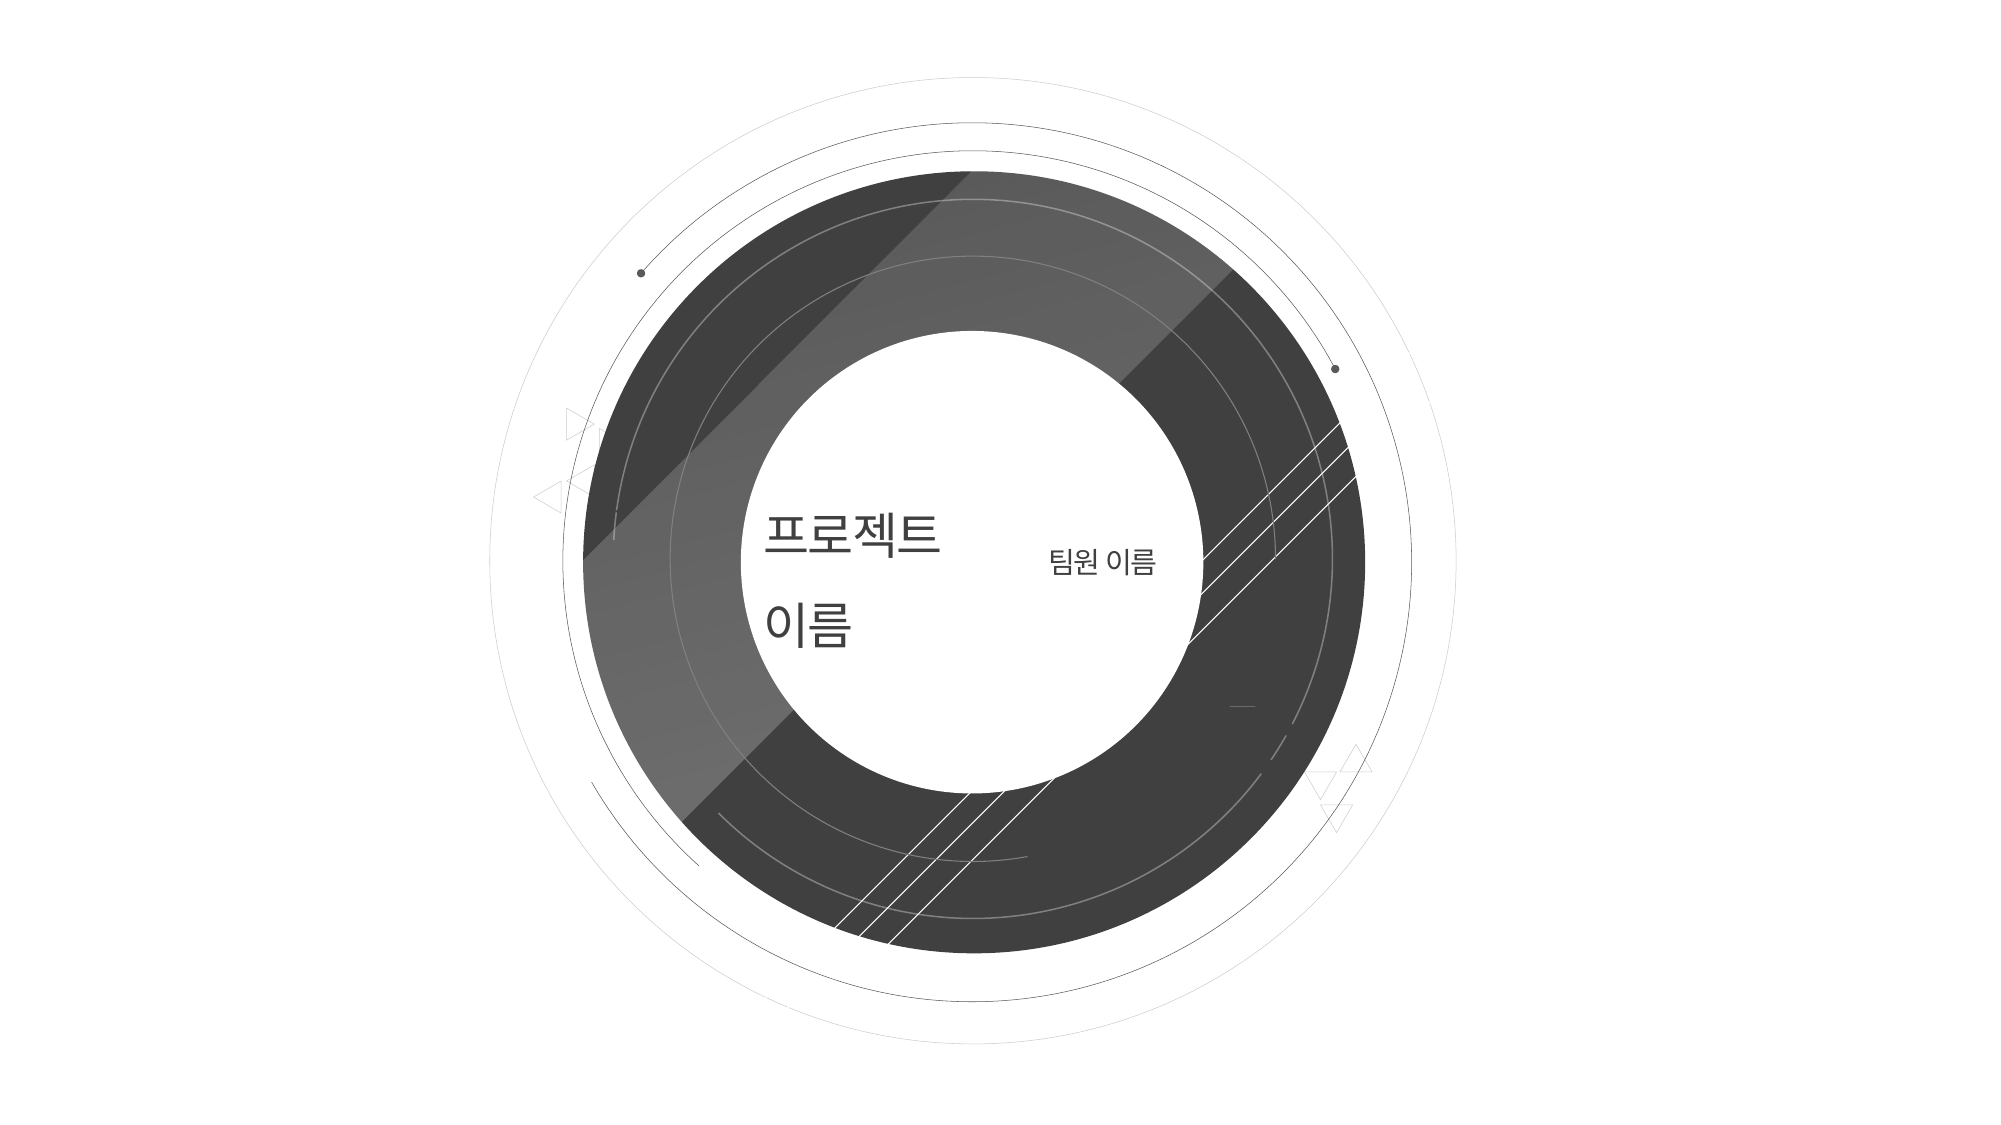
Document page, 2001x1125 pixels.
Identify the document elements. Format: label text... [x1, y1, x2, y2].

title 프로젝트 이름 [748, 445, 1033, 684]
subtitle 팀원 이름 [1033, 445, 1254, 684]
